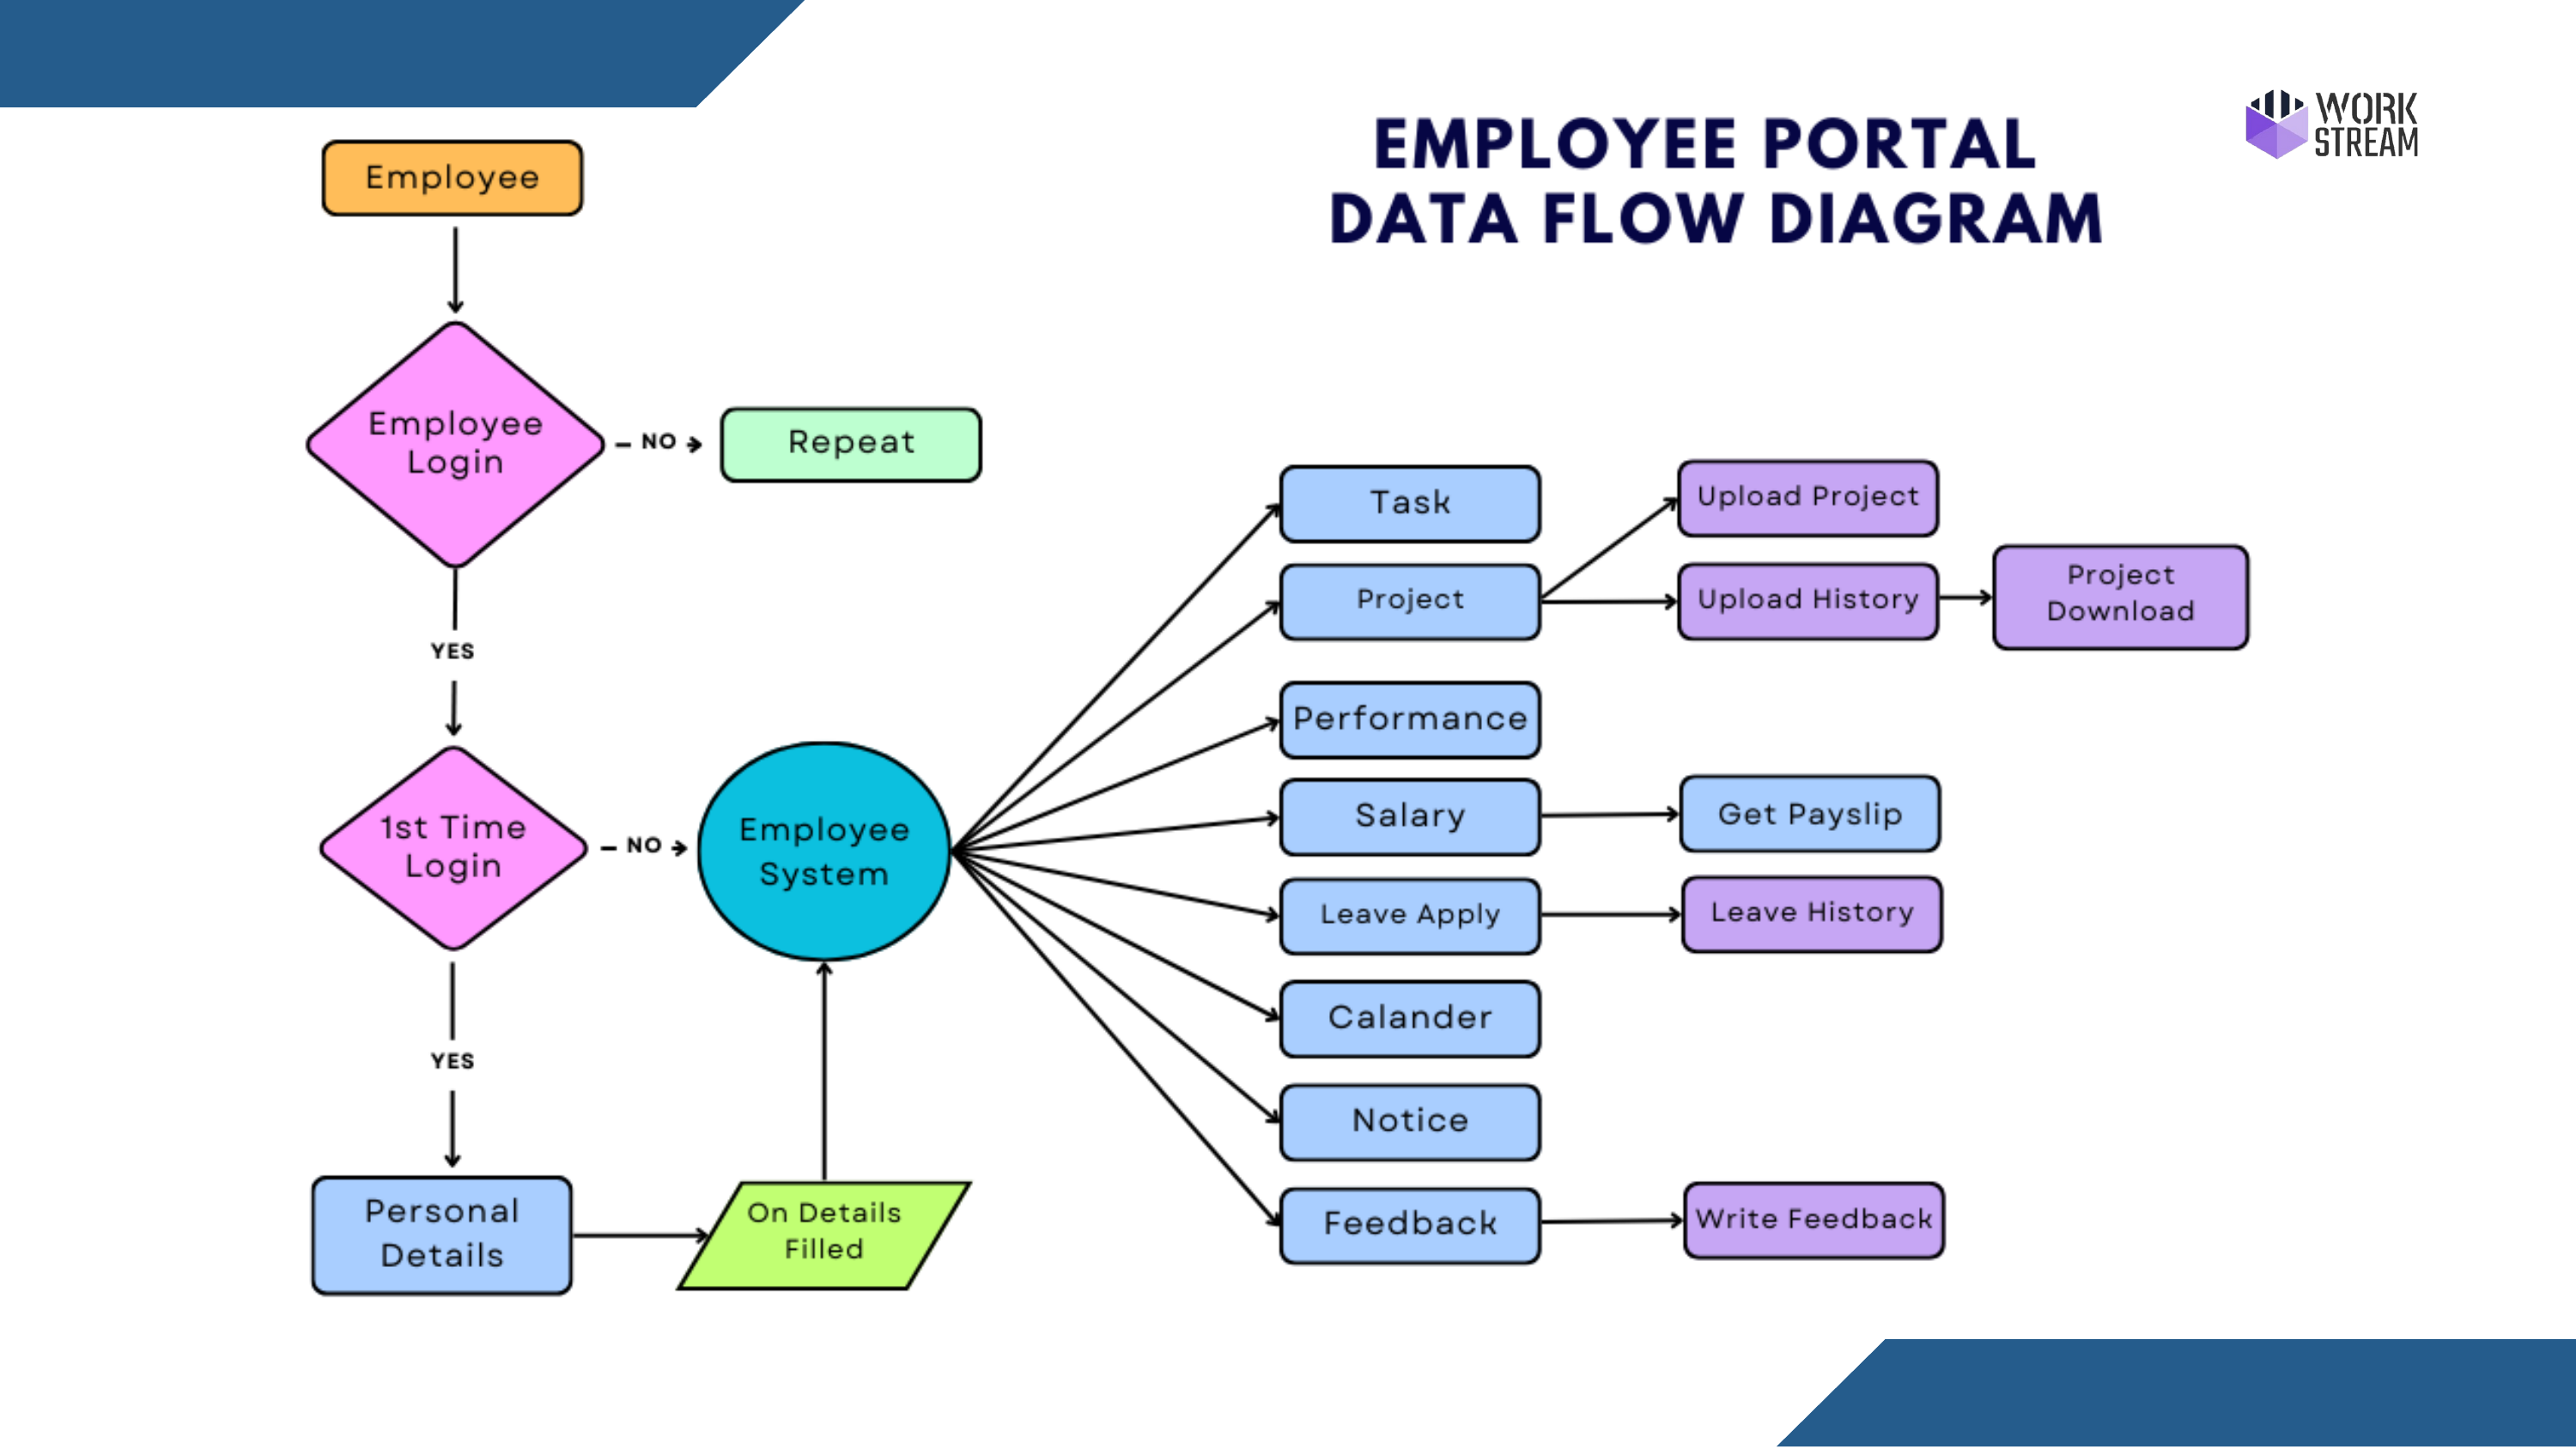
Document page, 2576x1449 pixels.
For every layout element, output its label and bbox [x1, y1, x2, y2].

text_box [2201, 52, 2471, 197]
text_box [0, 0, 805, 108]
text_box [268, 64, 2336, 1342]
text_box [1776, 1338, 2576, 1447]
